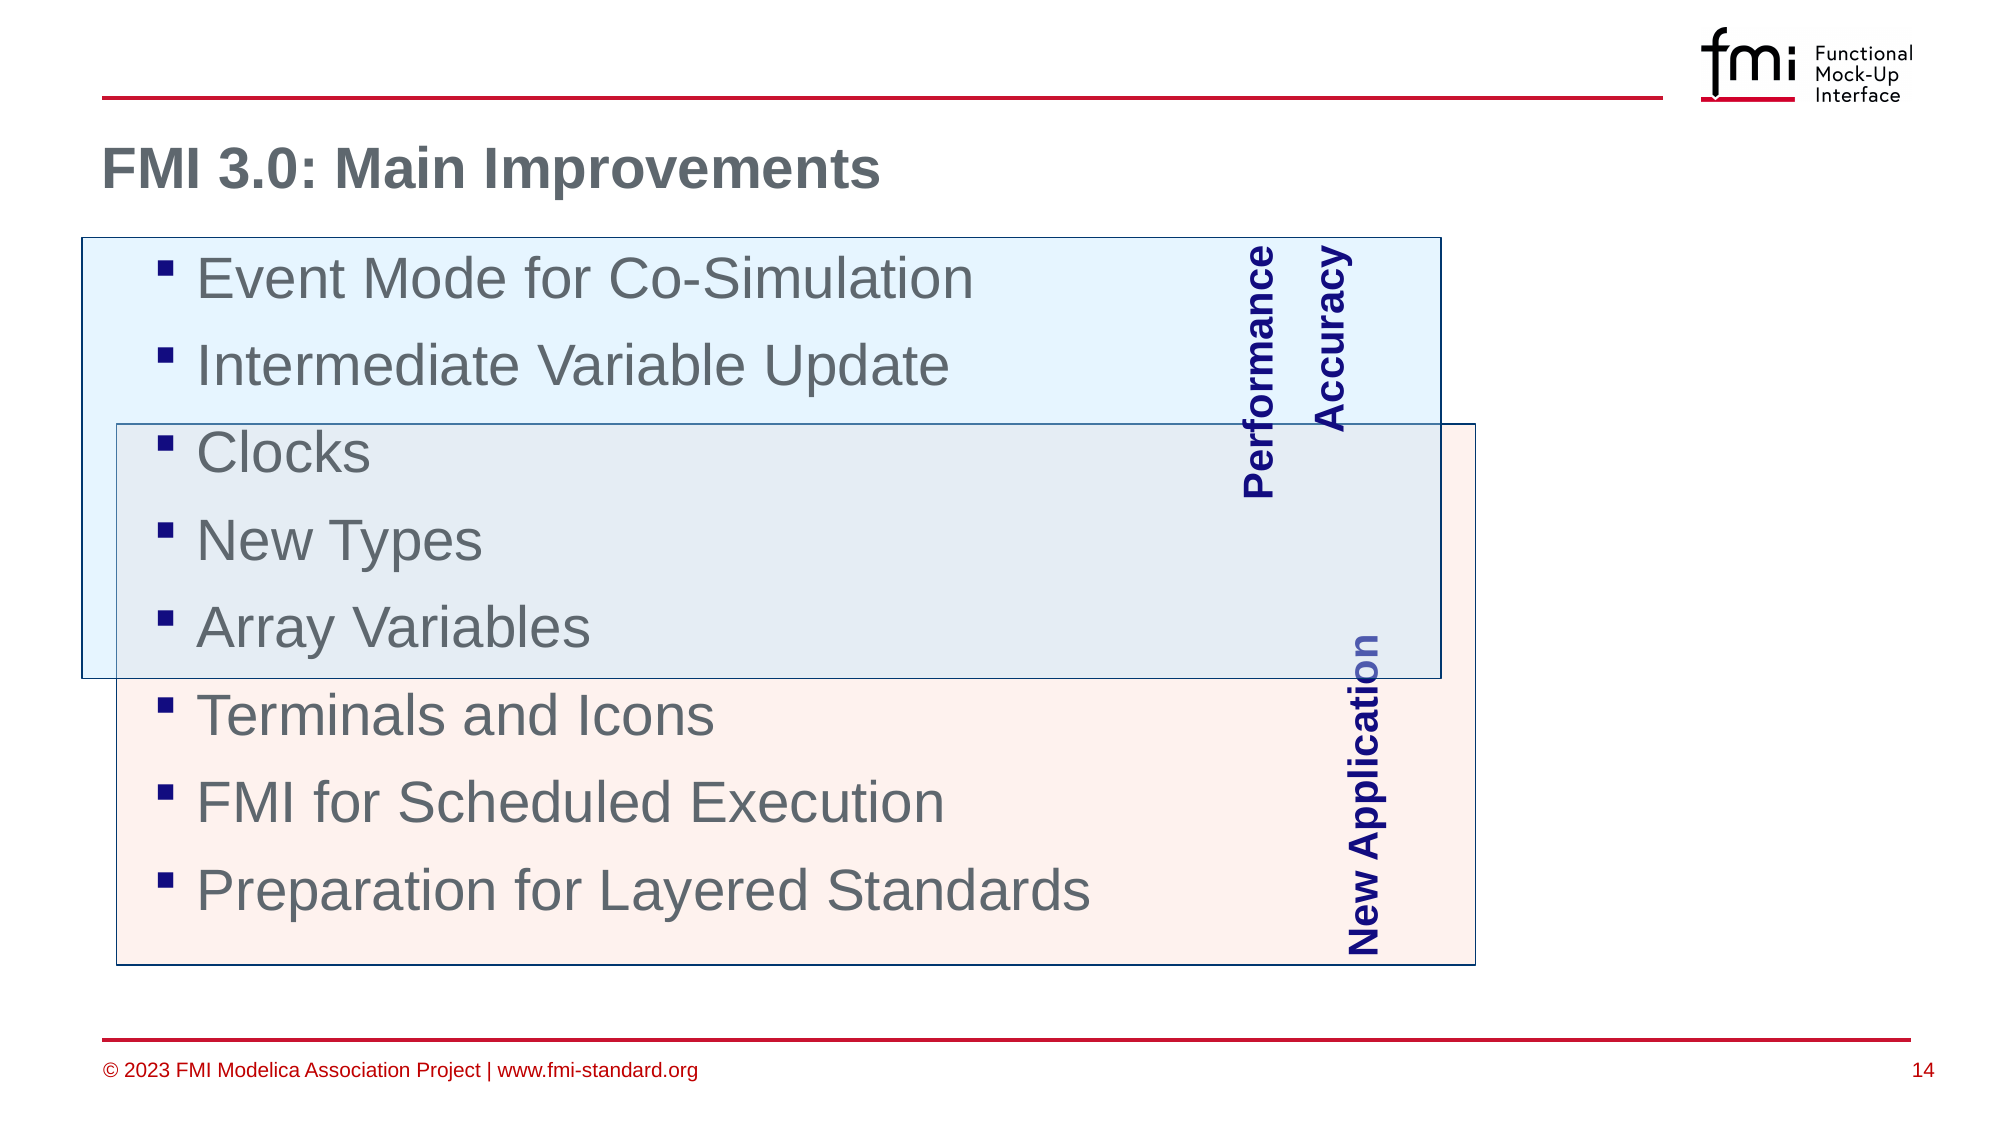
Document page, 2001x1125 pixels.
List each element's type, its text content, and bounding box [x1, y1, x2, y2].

list Event Mode for Co-Simulation Intermediate Variable Update Clocks New Types Array Variables Terminals and Icons FMI for Scheduled Execution Preparation for Layered Standards [108, 239, 1225, 1021]
picture [1701, 27, 1912, 102]
title FMI 3.0: Main Improvements [101, 115, 1913, 222]
text_box Performance Accuracy [82, 237, 1442, 679]
text_box New Application [1225, 424, 1476, 966]
